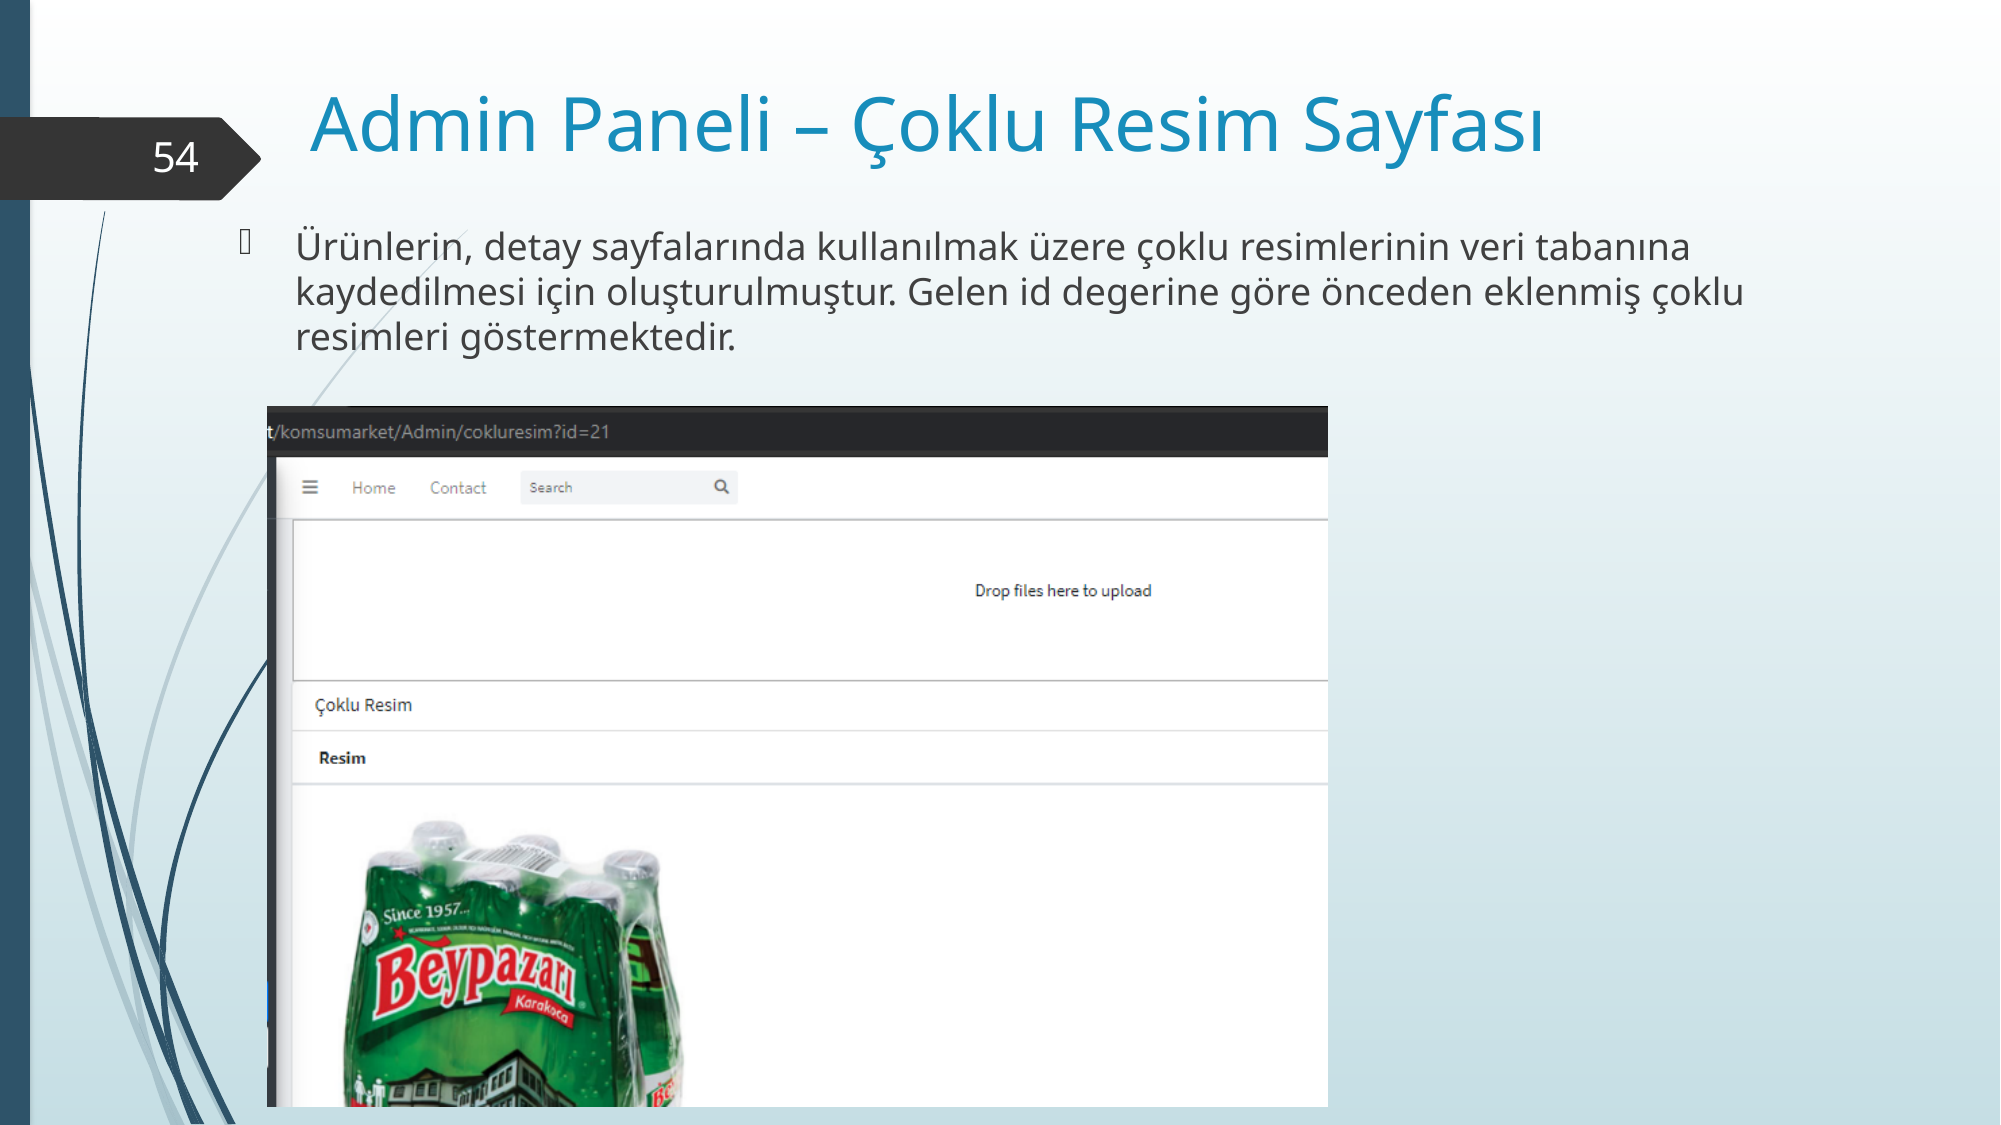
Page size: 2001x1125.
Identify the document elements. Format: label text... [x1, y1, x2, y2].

slide_number 54 [87, 129, 216, 190]
list Ürünlerin, detay sayfalarında kullanılmak üzere çoklu resimlerinin veri tabanına kaydedilmesi için oluşturulmuştur. Gelen id degerine göre önceden eklenmiş çoklu resimleri göstermektedir. [223, 215, 1796, 836]
picture [267, 406, 1328, 1108]
title Admin Paneli – Çoklu Resim Sayfası [295, 69, 1888, 280]
